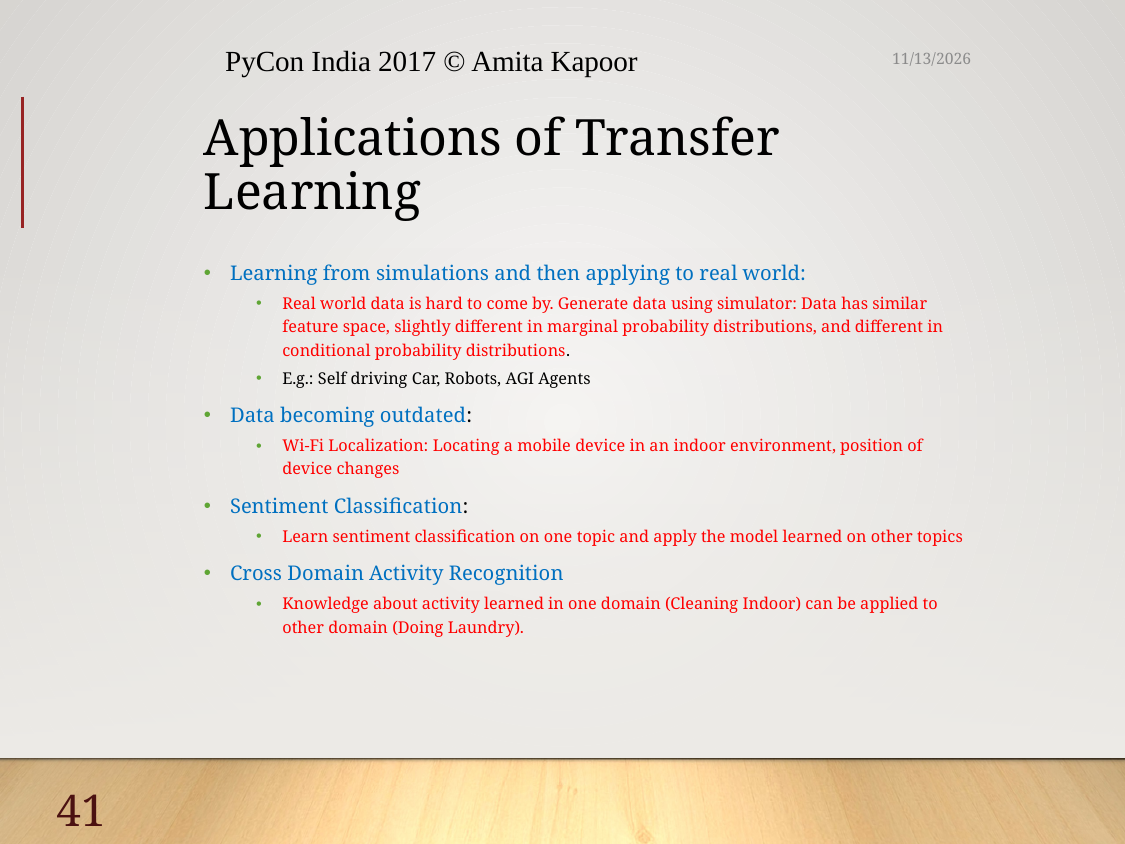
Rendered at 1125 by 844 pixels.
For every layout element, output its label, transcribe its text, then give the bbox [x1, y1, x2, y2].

list Learning from simulations and then applying to real world: Real world data is hard to come by. Generate data using simulator: Data has similar feature space, slightly different in marginal probability distributions, and different in conditional probability distributions. E.g.: Self driving Car, Robots, AGI Agents Data becoming outdated: Wi-Fi Localization: Locating a mobile device in an indoor environment, position of device changes Sentiment Classification: Learn sentiment classification on one topic and apply the model learned on other topics Cross Domain Activity Recognition Knowledge about activity learned in one domain (Cleaning Indoor) can be applied to other domain (Doing Laundry). [188, 247, 987, 673]
picture [0, 758, 1125, 844]
footer PyCon India 2017 © Amita Kapoor [188, 40, 674, 79]
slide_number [694, 40, 987, 79]
slide_number 41 [22, 775, 121, 838]
title Applications of Transfer Learning [188, 98, 987, 229]
